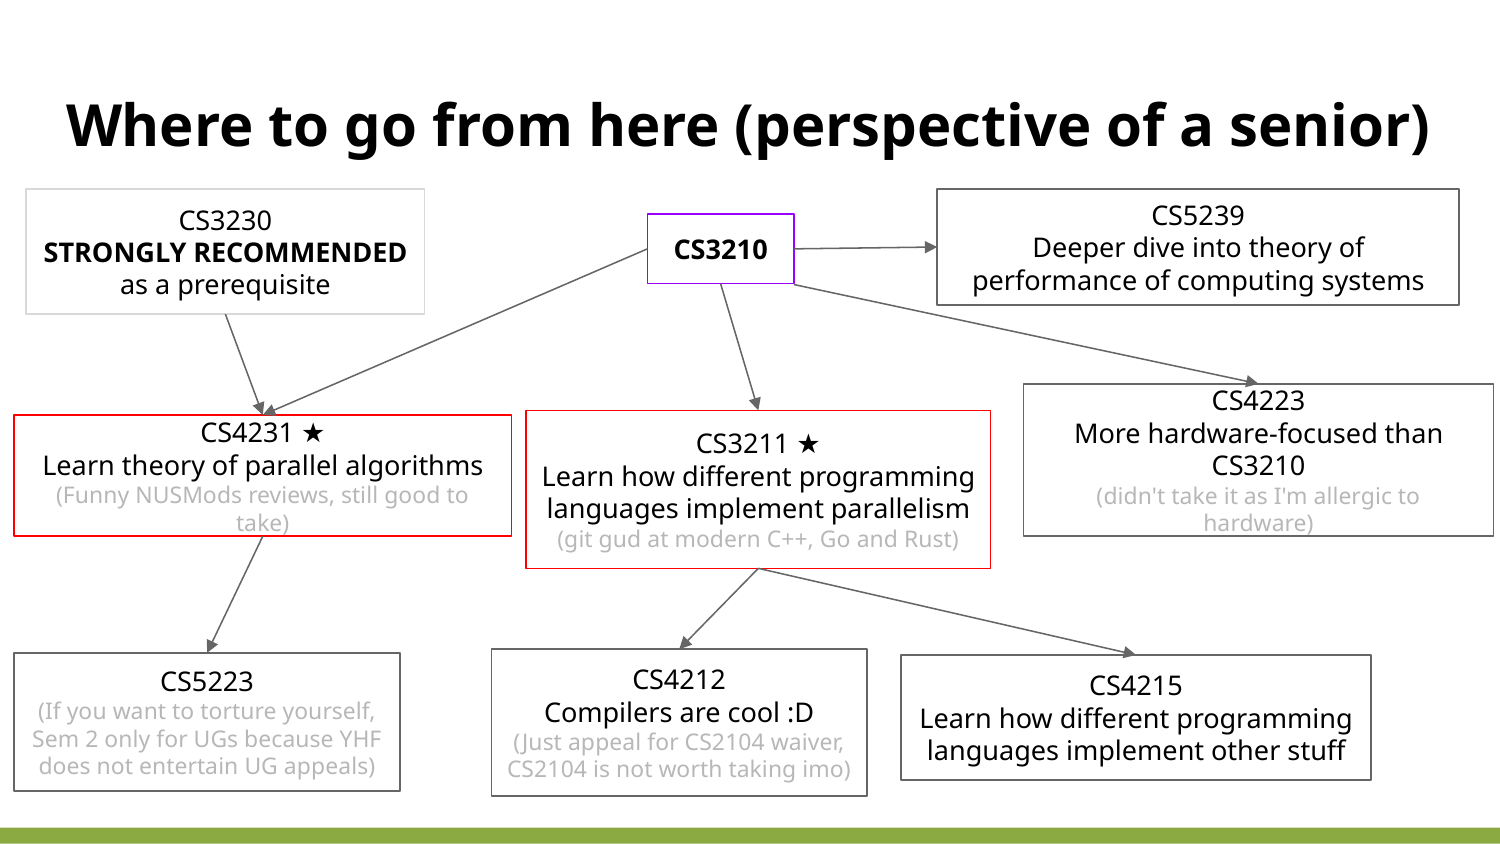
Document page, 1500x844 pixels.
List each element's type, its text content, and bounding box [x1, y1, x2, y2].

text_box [793, 246, 938, 250]
text_box CS5223 (If you want to torture yourself, Sem 2 only for UGs because YHF does not entertain UG appeals) [14, 652, 401, 791]
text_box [793, 284, 1259, 384]
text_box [225, 313, 257, 416]
text_box CS4223 More hardware-focused than CS3210 (didn't take it as I'm allergic to hardware) [1023, 383, 1494, 537]
text_box CS3210 [647, 214, 794, 284]
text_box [720, 283, 759, 411]
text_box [262, 248, 648, 416]
text_box CS3211 ★ Learn how different programming languages implement parallelism (git gud at modern C++, Go and Rust) [525, 410, 991, 569]
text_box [758, 568, 1137, 656]
text_box CS4212 Compilers are cool :D (Just appeal for CS2104 waiver, CS2104 is not worth taking imo) [491, 649, 867, 796]
title Where to go from here (perspective of a senior) [51, 72, 1449, 189]
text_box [679, 568, 756, 650]
text_box CS5239 Deeper dive into theory of performance of computing systems [937, 189, 1460, 306]
text_box CS3230 STRONGLY RECOMMENDED as a prerequisite [26, 188, 425, 314]
text_box CS4231 ★ Learn theory of parallel algorithms (Funny NUSMods reviews, still good to take) [14, 414, 512, 537]
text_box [206, 535, 264, 654]
text_box CS4215 Learn how different programming languages implement other stuff [901, 654, 1371, 780]
